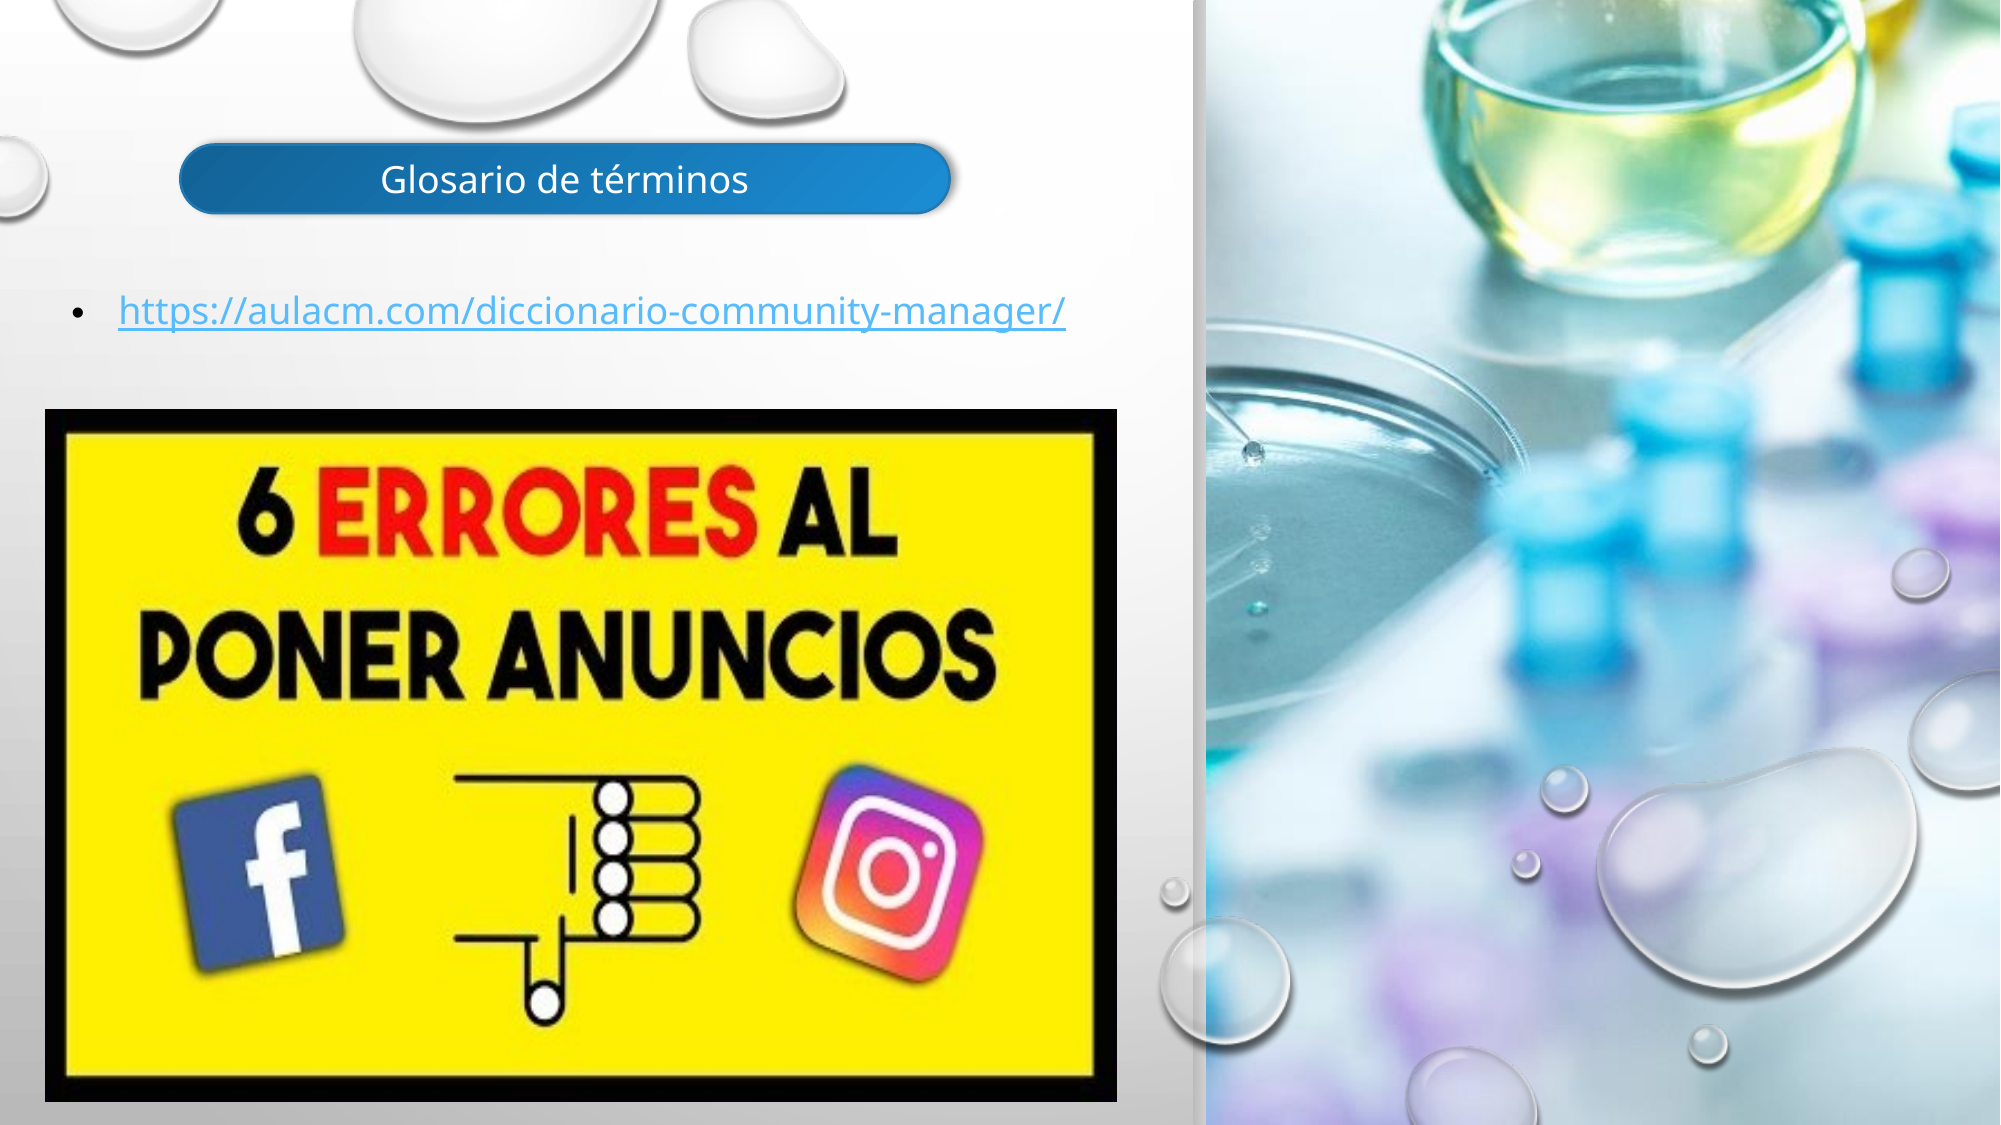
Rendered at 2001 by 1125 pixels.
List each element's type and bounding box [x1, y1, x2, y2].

picture [0, 0, 2000, 1125]
text_box [44, 408, 1118, 1103]
